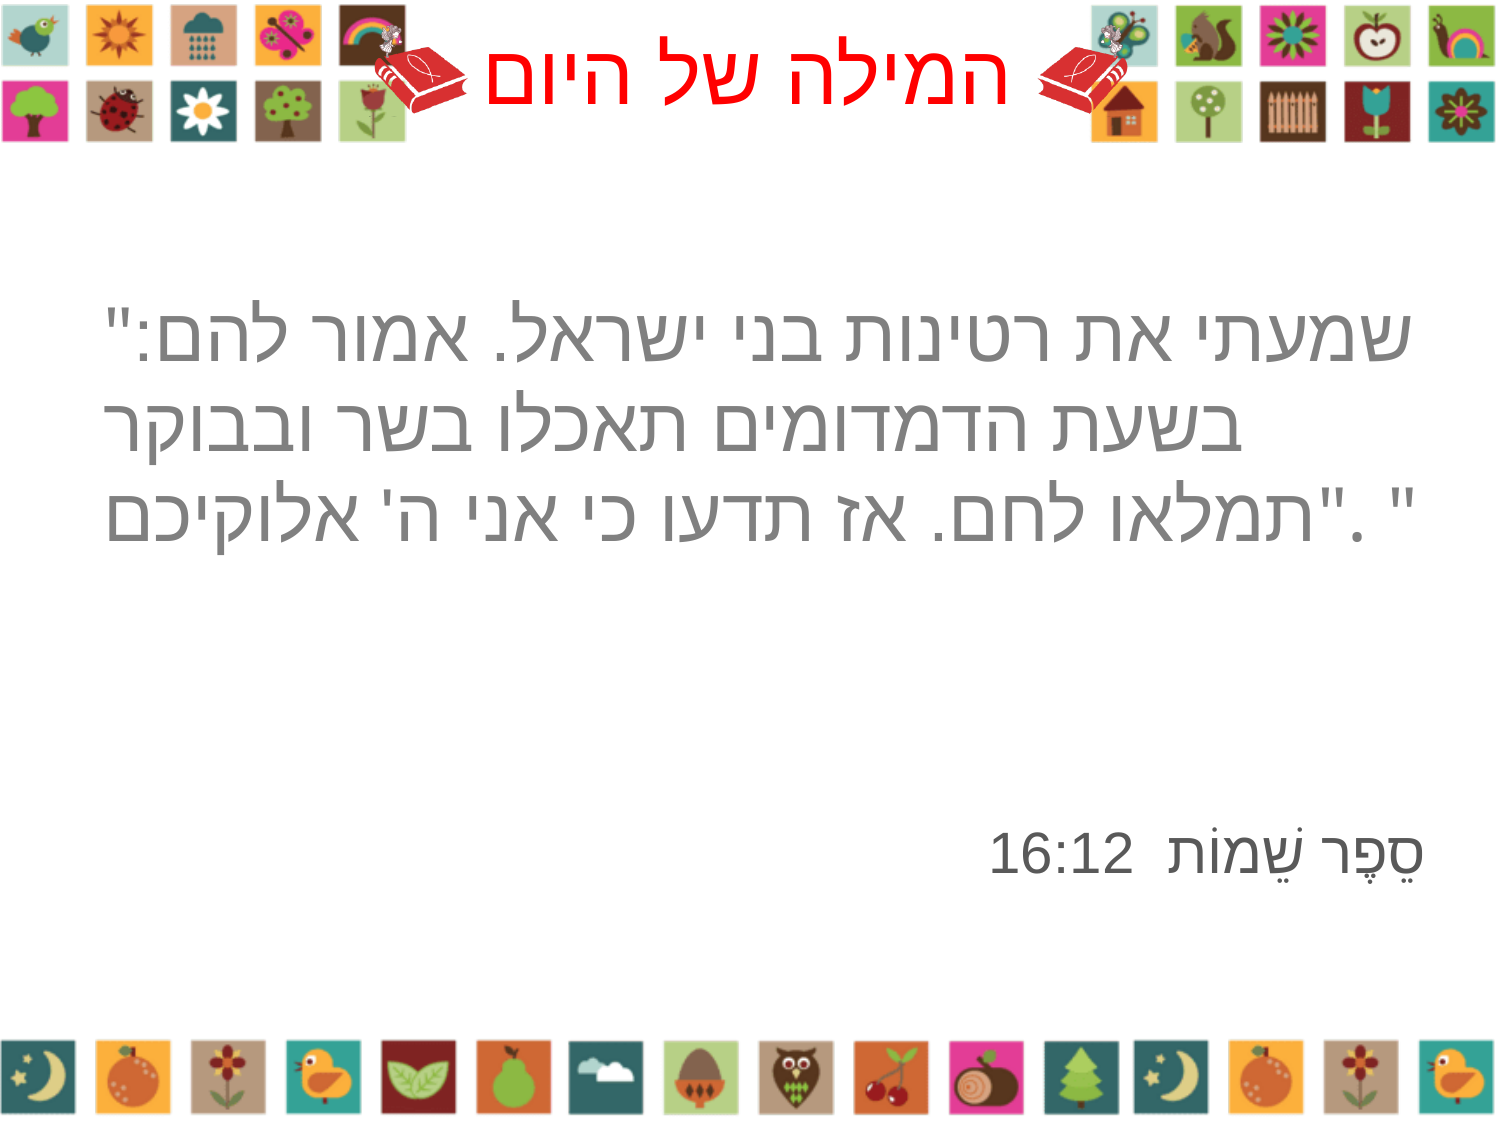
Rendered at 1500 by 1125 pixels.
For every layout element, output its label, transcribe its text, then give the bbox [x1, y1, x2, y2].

picture [1005, 3, 1500, 150]
text_box המילה של היום [425, 13, 1078, 129]
text_box סֵפֶר שֵׁמוֹת 16:12 [808, 807, 1441, 893]
picture [0, 3, 500, 150]
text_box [0, 1028, 1500, 1118]
text_box "שמעתי את רטינות בני ישראל. אמור להם: בשעת הדמדומים תאכלו בשר ובבוקר תמלאו לחם. אז תדעו כי אני ה' אלוקיכם". " [88, 278, 1436, 564]
